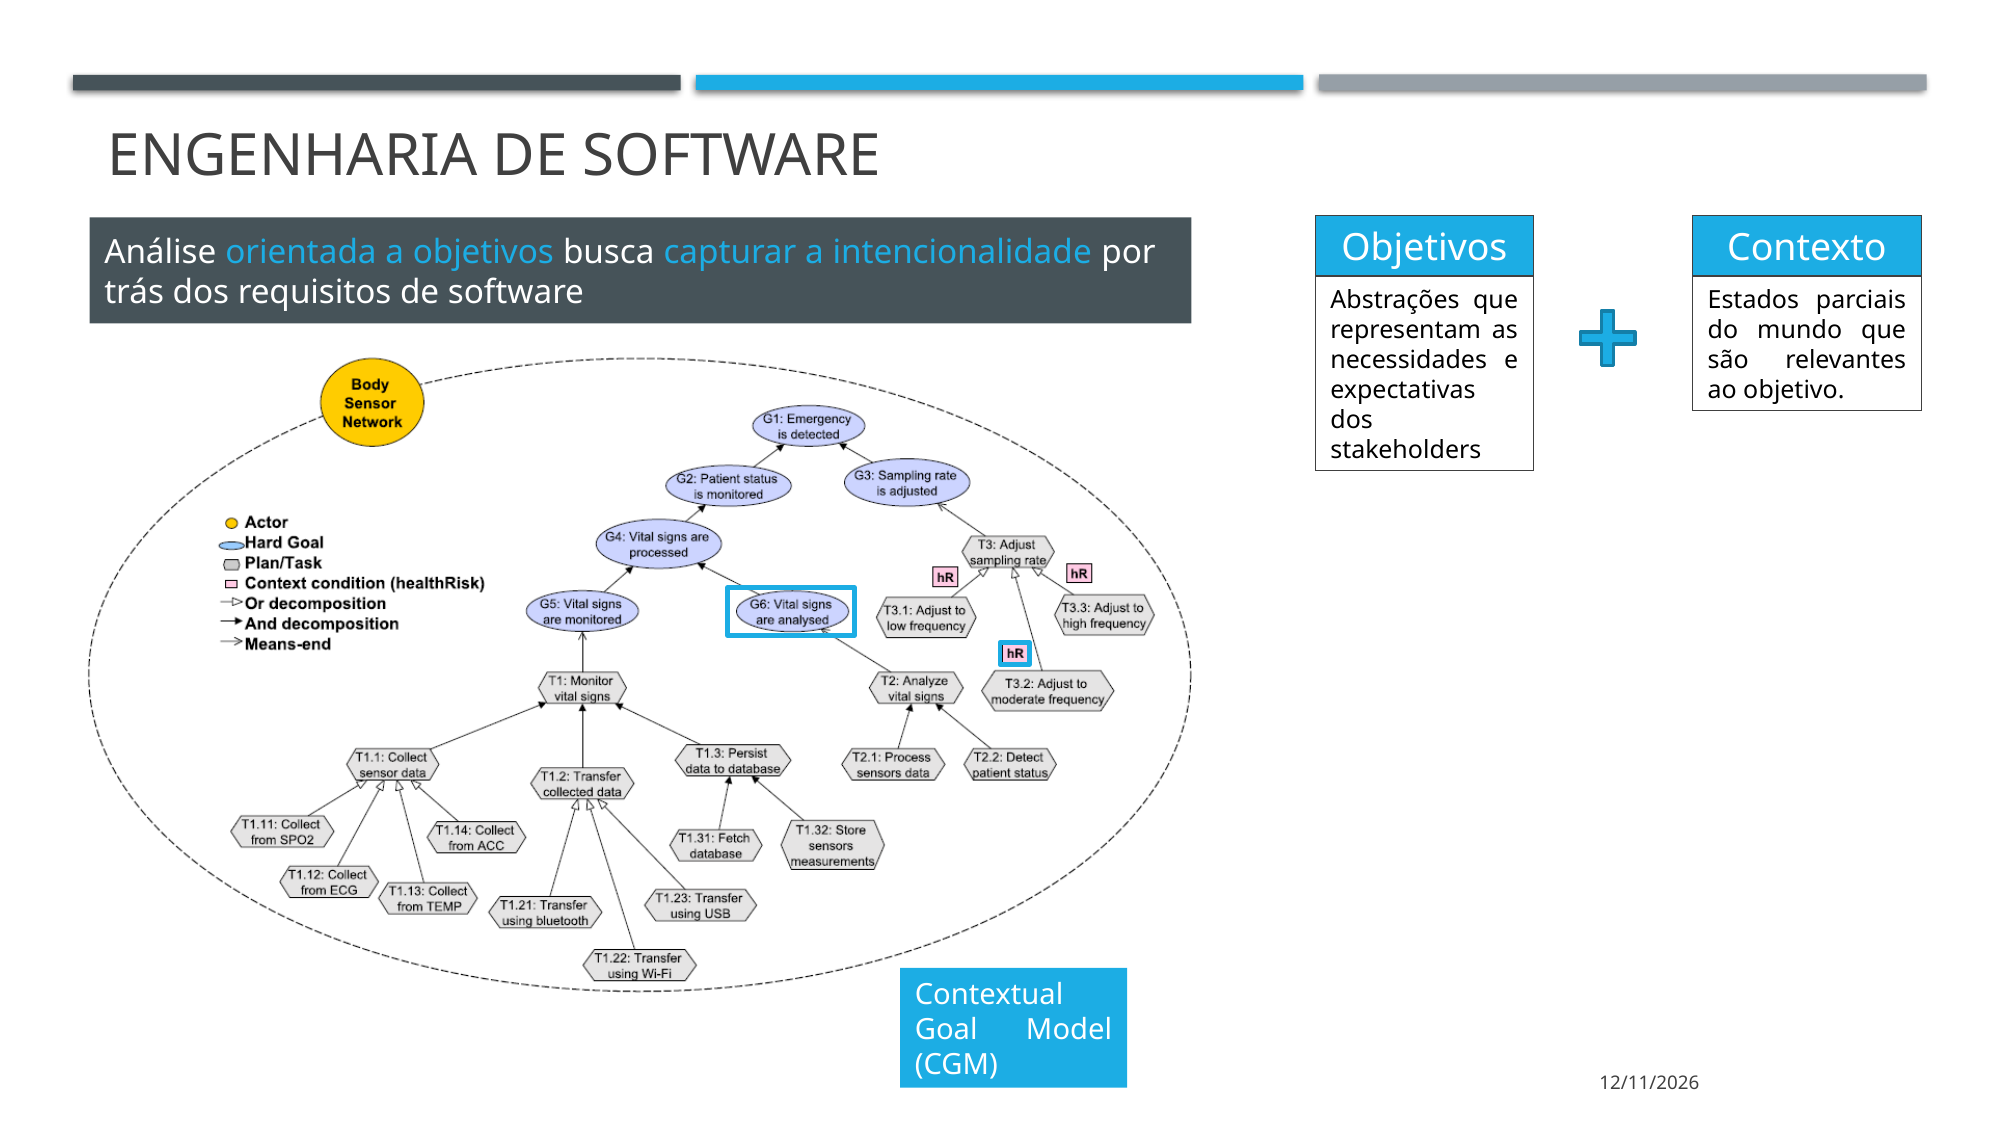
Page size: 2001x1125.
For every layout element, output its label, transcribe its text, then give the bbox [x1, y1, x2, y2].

picture [61, 346, 1220, 1002]
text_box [1692, 215, 1922, 414]
text_box [1579, 309, 1637, 367]
text_box Análise orientada a objetivos busca capturar a intencionalidade por trás dos requisitos de software [88, 216, 1193, 325]
text_box Contextual Goal Model (CGM) [900, 1011, 1128, 1088]
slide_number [1247, 1053, 1715, 1114]
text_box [1315, 215, 1534, 444]
text_box Engenharia de Software [92, 97, 1818, 195]
